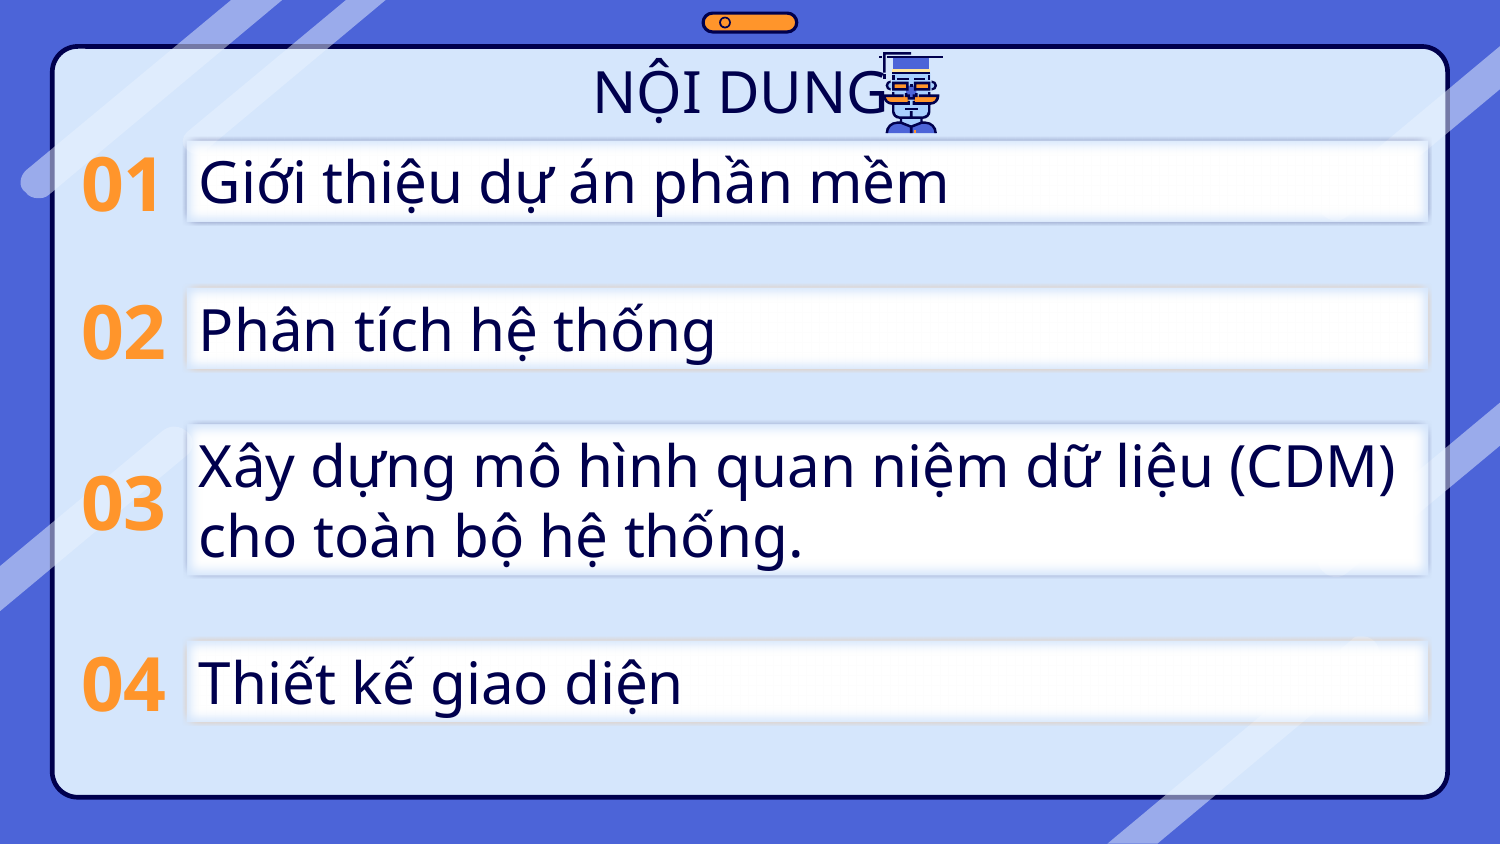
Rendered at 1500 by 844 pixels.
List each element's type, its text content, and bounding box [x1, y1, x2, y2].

text_box Xây dựng mô hình quan niệm dữ liệu (CDM) cho toàn bộ hệ thống. [200, 437, 1415, 562]
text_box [879, 51, 944, 134]
text_box Phân tích hệ thống [199, 300, 1416, 357]
title 03 [63, 468, 185, 532]
title 04 [63, 650, 185, 714]
title 01 [62, 148, 186, 216]
title NỘI DUNG [109, 40, 1373, 135]
text_box BIỂU ĐỒ USE CASE CHỨC NĂNG ĐĂNG NHẬP [198, 435, 1418, 565]
title 02 [63, 297, 185, 361]
text_box Thiết kế giao diện [199, 653, 1416, 710]
text_box Giới thiệu dự án phần mềm [199, 153, 1416, 210]
